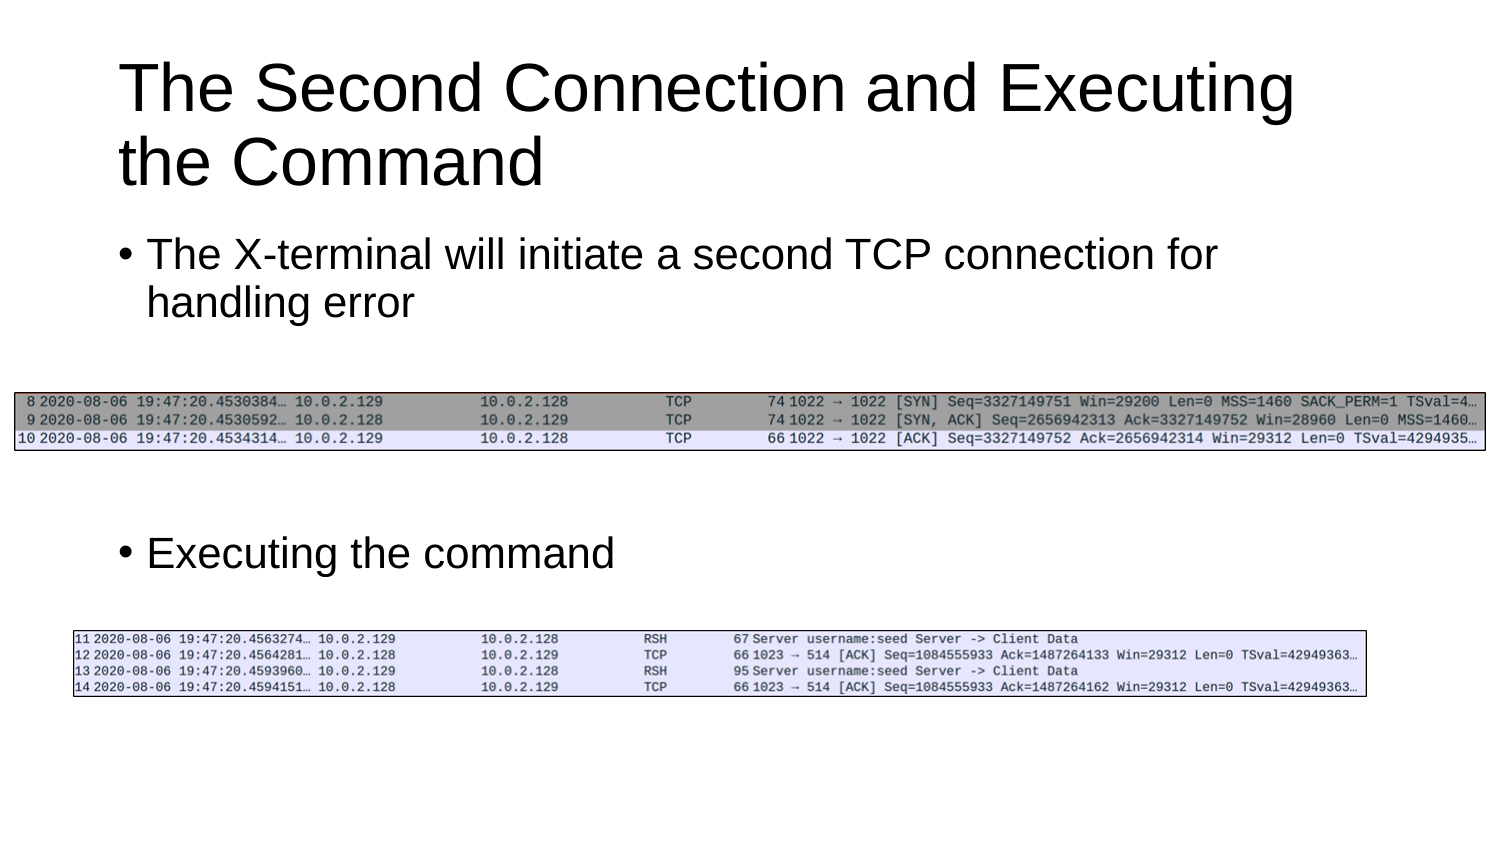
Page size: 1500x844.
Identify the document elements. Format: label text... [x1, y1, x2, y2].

title The Second Connection and Executing the Command [103, 44, 1397, 208]
list The X-terminal will initiate a second TCP connection for handling error Executing the command [103, 224, 1397, 392]
picture [14, 392, 1486, 451]
list The X-terminal will initiate a second TCP connection for handling error Executing the command [103, 451, 1397, 760]
picture [73, 630, 1367, 697]
